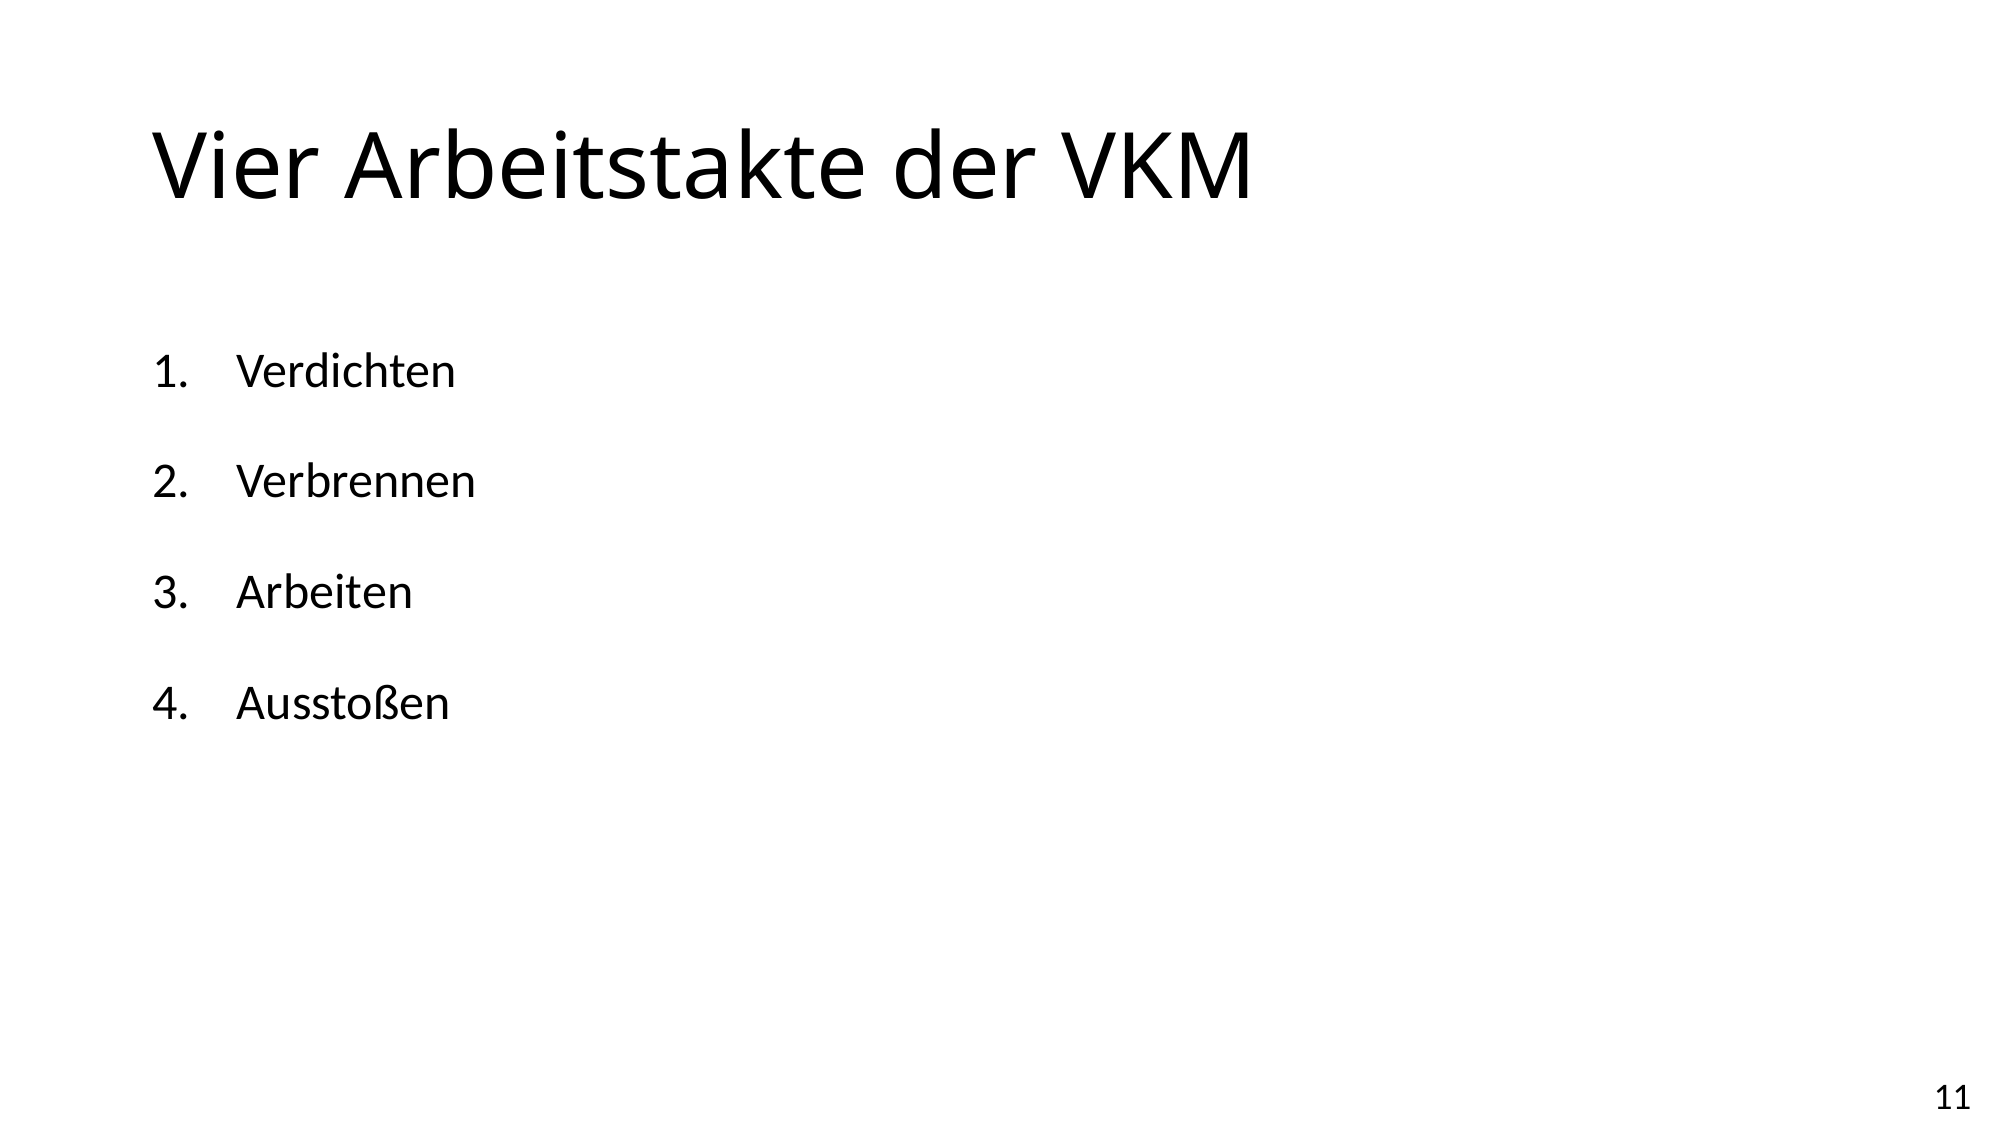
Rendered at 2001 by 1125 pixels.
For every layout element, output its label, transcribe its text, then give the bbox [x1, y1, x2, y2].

text_box 11 [1905, 1064, 2000, 1125]
list Verdichten Verbrennen Arbeiten Ausstoßen [137, 299, 1863, 1014]
title Vier Arbeitstakte der VKM [137, 59, 1863, 278]
